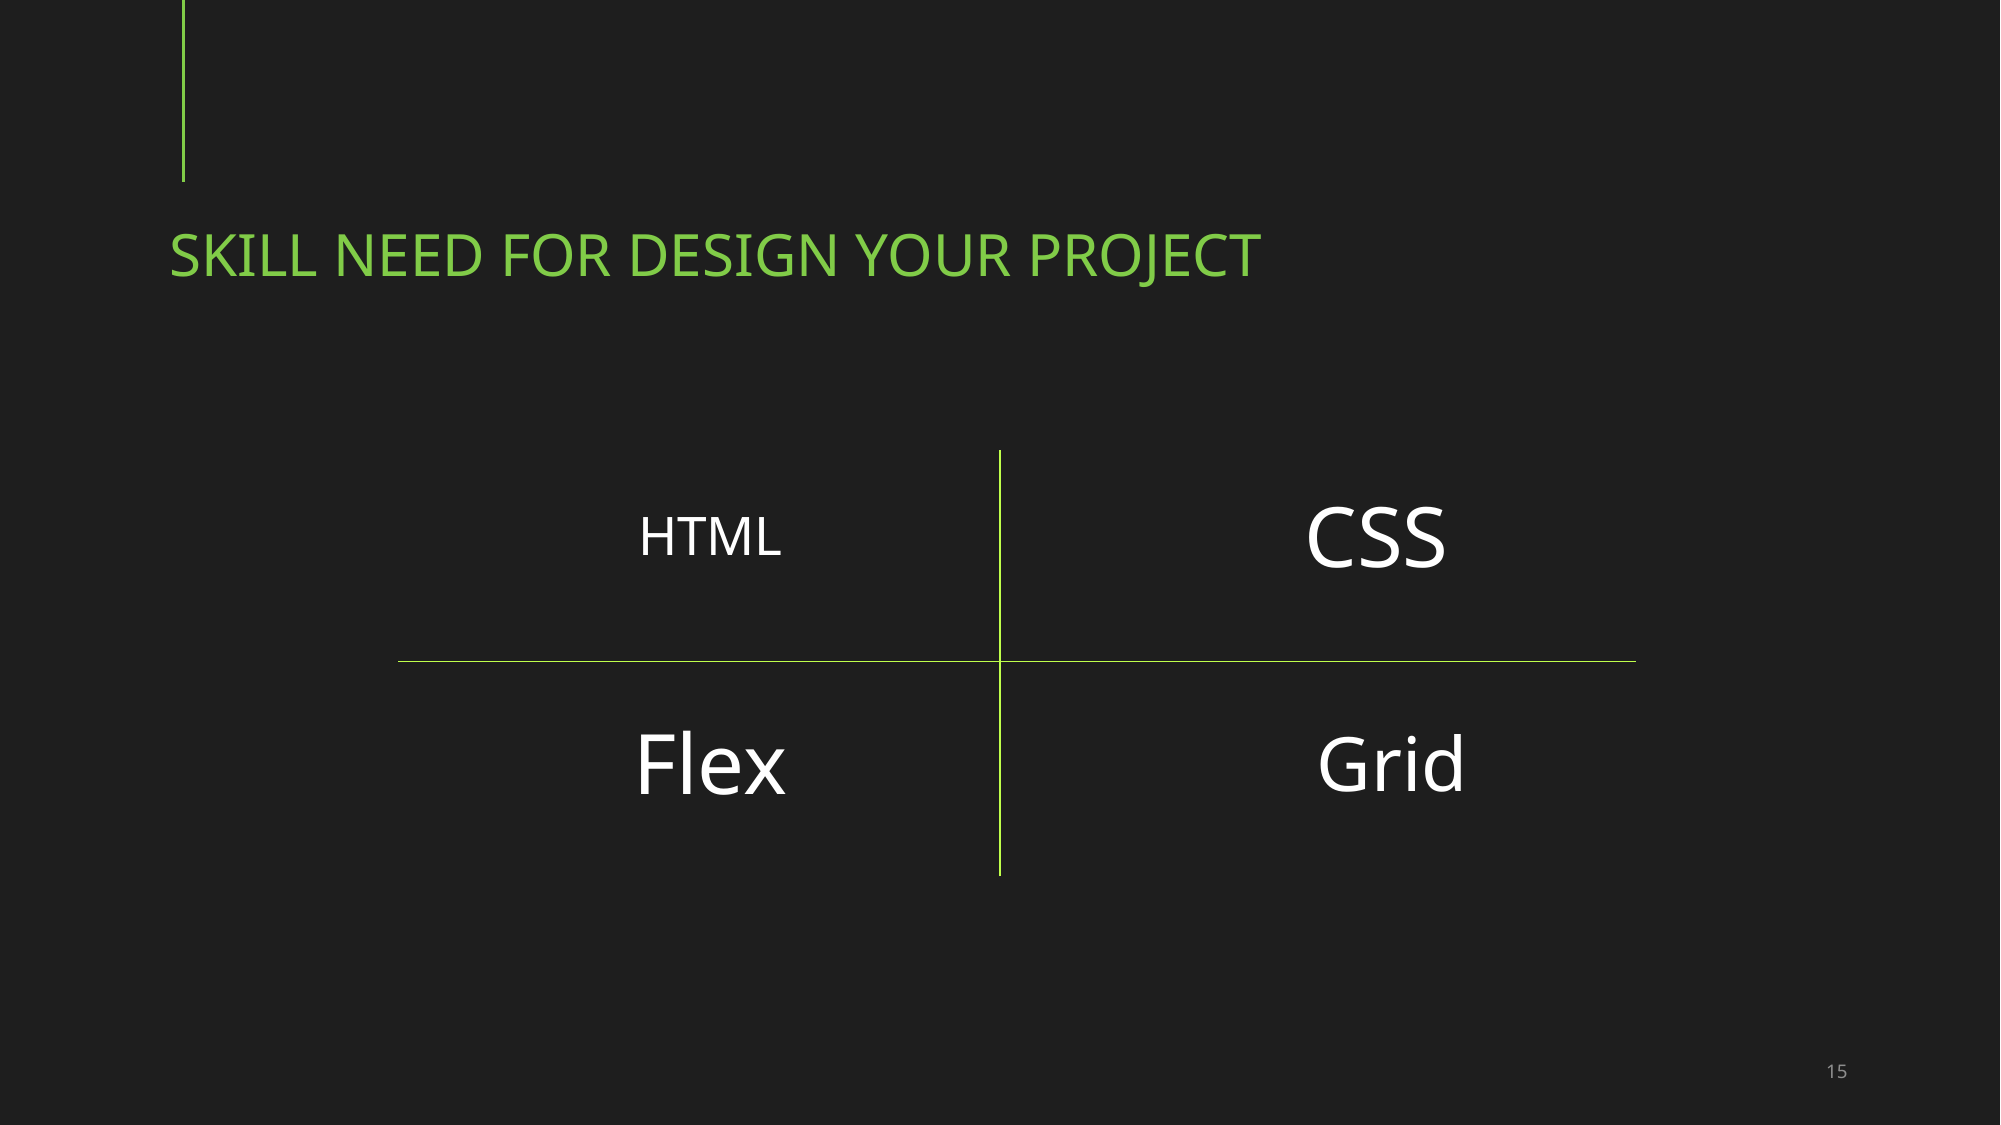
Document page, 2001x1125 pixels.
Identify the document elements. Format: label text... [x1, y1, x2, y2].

list HTML [613, 494, 808, 575]
title Skill need for design your project [169, 182, 1863, 334]
list CSS [1279, 494, 1474, 575]
slide_number 15 [1412, 1042, 1863, 1103]
list Grid [1295, 720, 1490, 802]
list Flex [613, 720, 808, 802]
